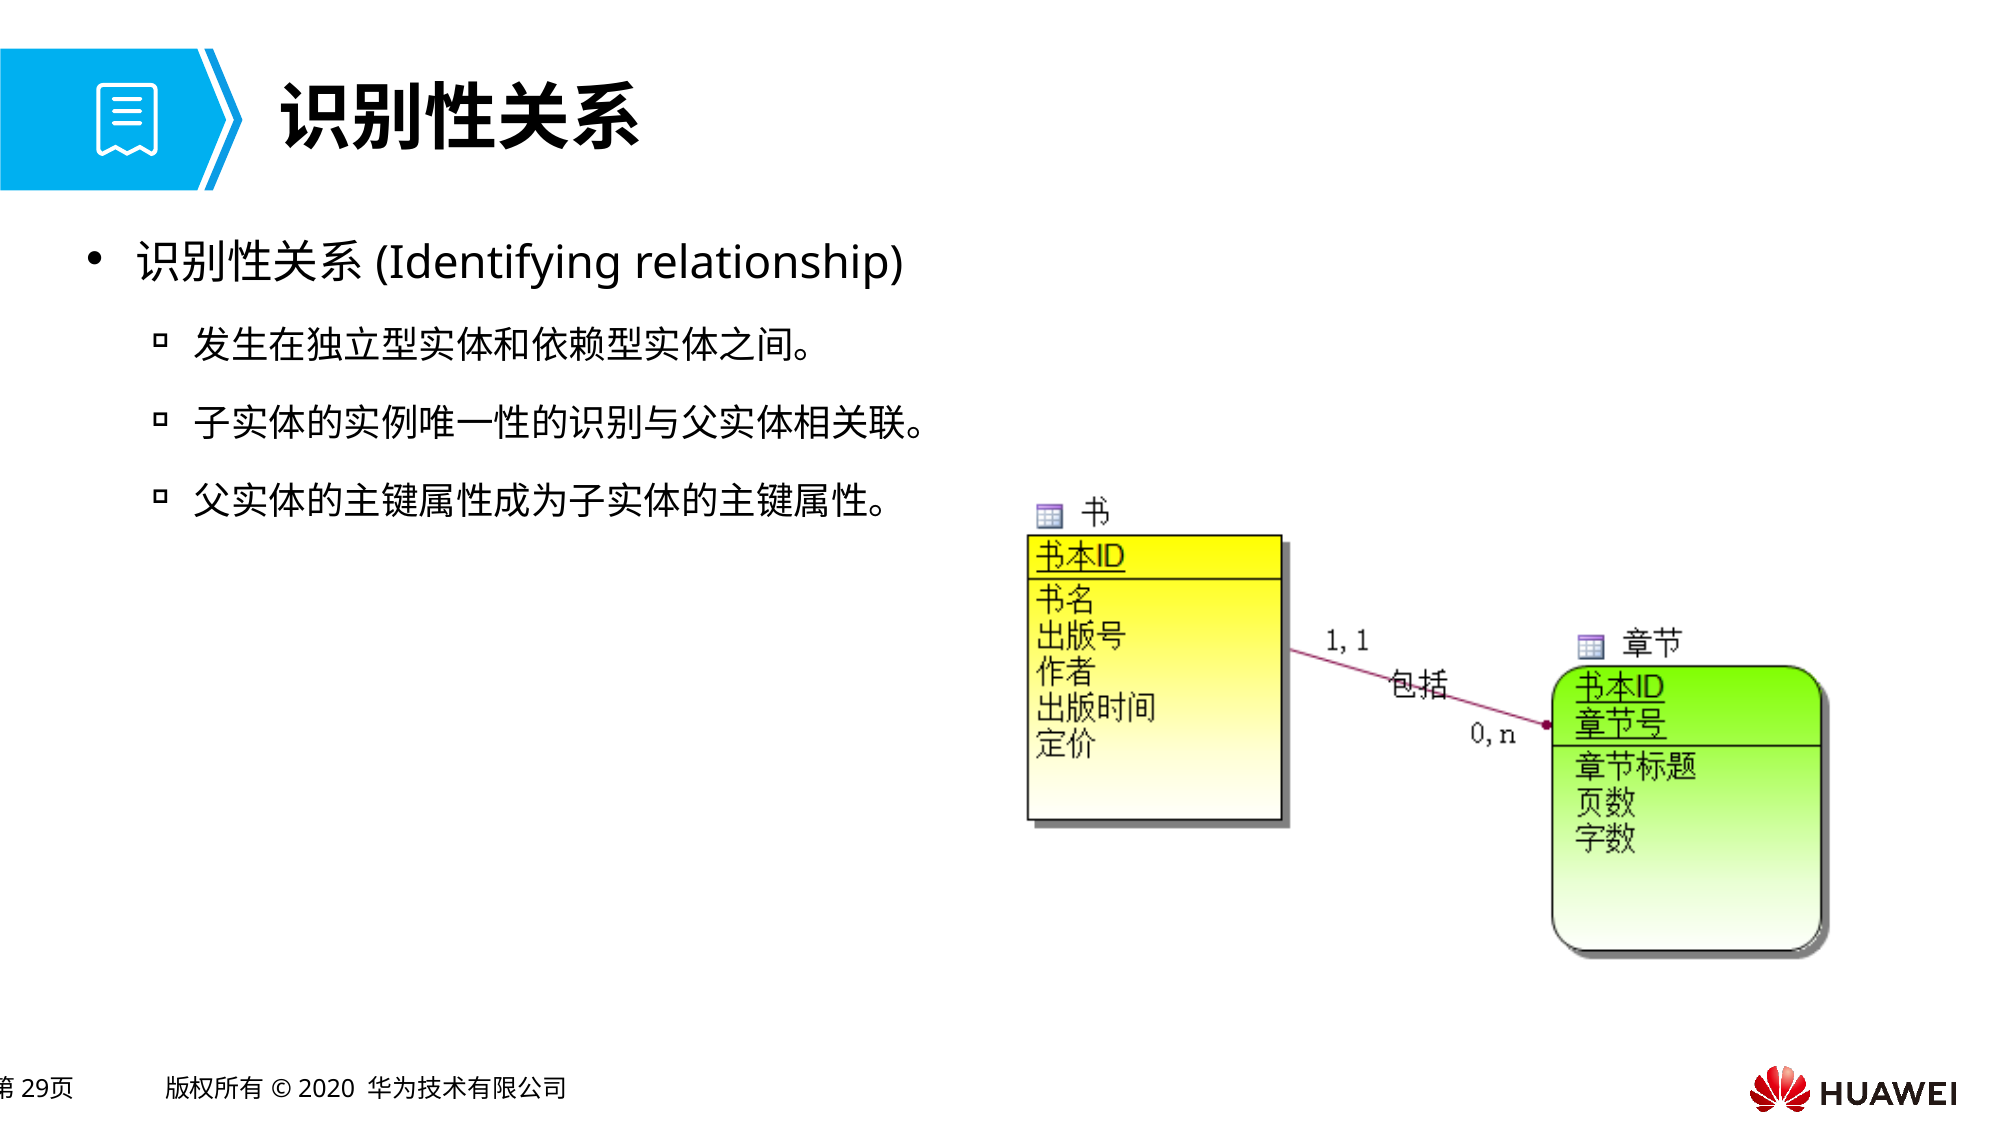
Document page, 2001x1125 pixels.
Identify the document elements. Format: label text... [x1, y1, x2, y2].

picture [1750, 1066, 1956, 1112]
list 识别性关系(Identifying relationship) 发生在独立型实体和依赖型实体之间。 子实体的实例唯一性的识别与父实体相关联。 父实体的主键属性成为子实体的主键属性。 [72, 204, 1001, 973]
picture [999, 478, 1885, 1005]
title 识别性关系 [261, 67, 1874, 173]
